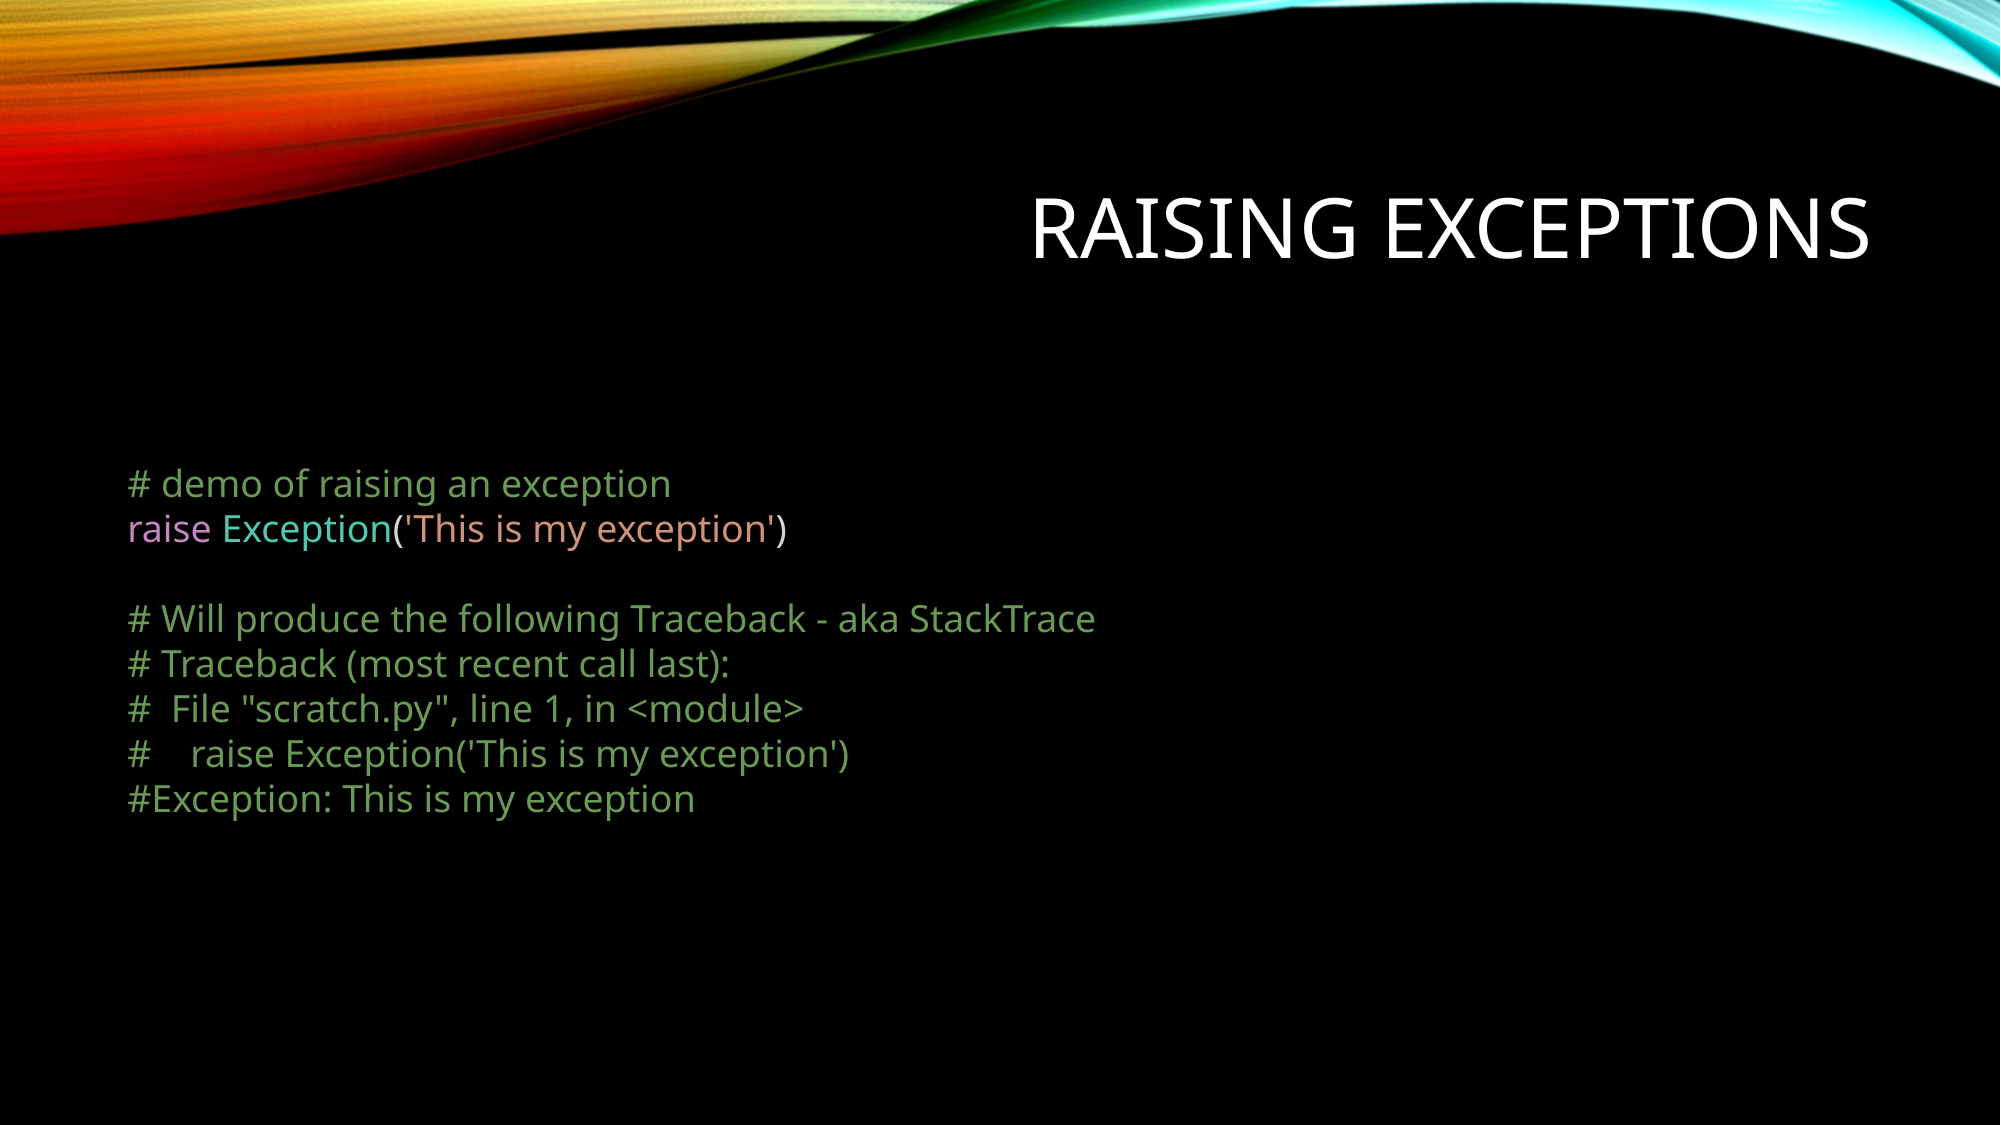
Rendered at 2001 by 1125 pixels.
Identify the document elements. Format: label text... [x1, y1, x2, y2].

text_box Raising Exceptions [474, 125, 1888, 338]
text_box # demo of raising an exception raise Exception('This is my exception') # Will produce the following Traceback - aka StackTrace # Traceback (most recent call last): # File "scratch.py", line 1, in <module> # raise Exception('This is my exception') #Exception: This is my exception [112, 453, 1888, 828]
picture [0, 0, 2000, 237]
